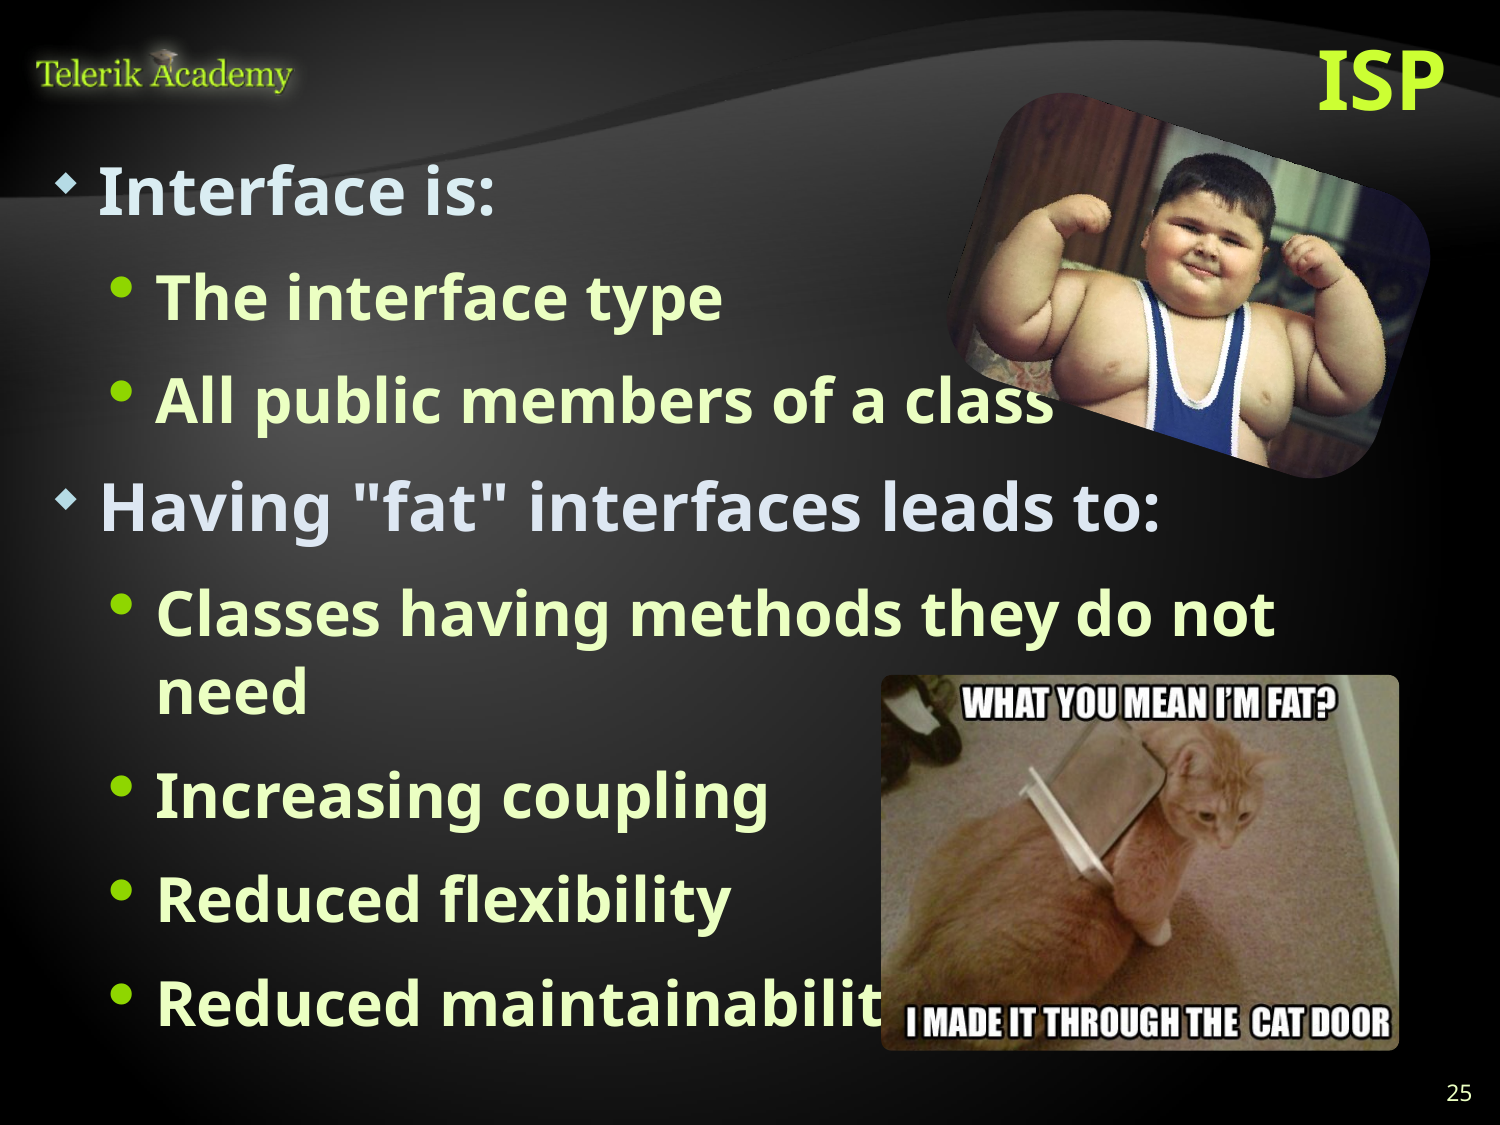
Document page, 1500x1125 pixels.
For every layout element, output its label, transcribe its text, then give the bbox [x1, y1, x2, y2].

picture [0, 0, 1500, 1125]
title ISP [300, 16, 1463, 137]
list Interface is: The interface type All public members of a class Having "fat" interfaces leads to: Classes having methods they do not need Increasing coupling Reduced flexibility Reduced maintainability [37, 137, 1463, 1088]
slide_number 25 [1412, 1074, 1488, 1113]
